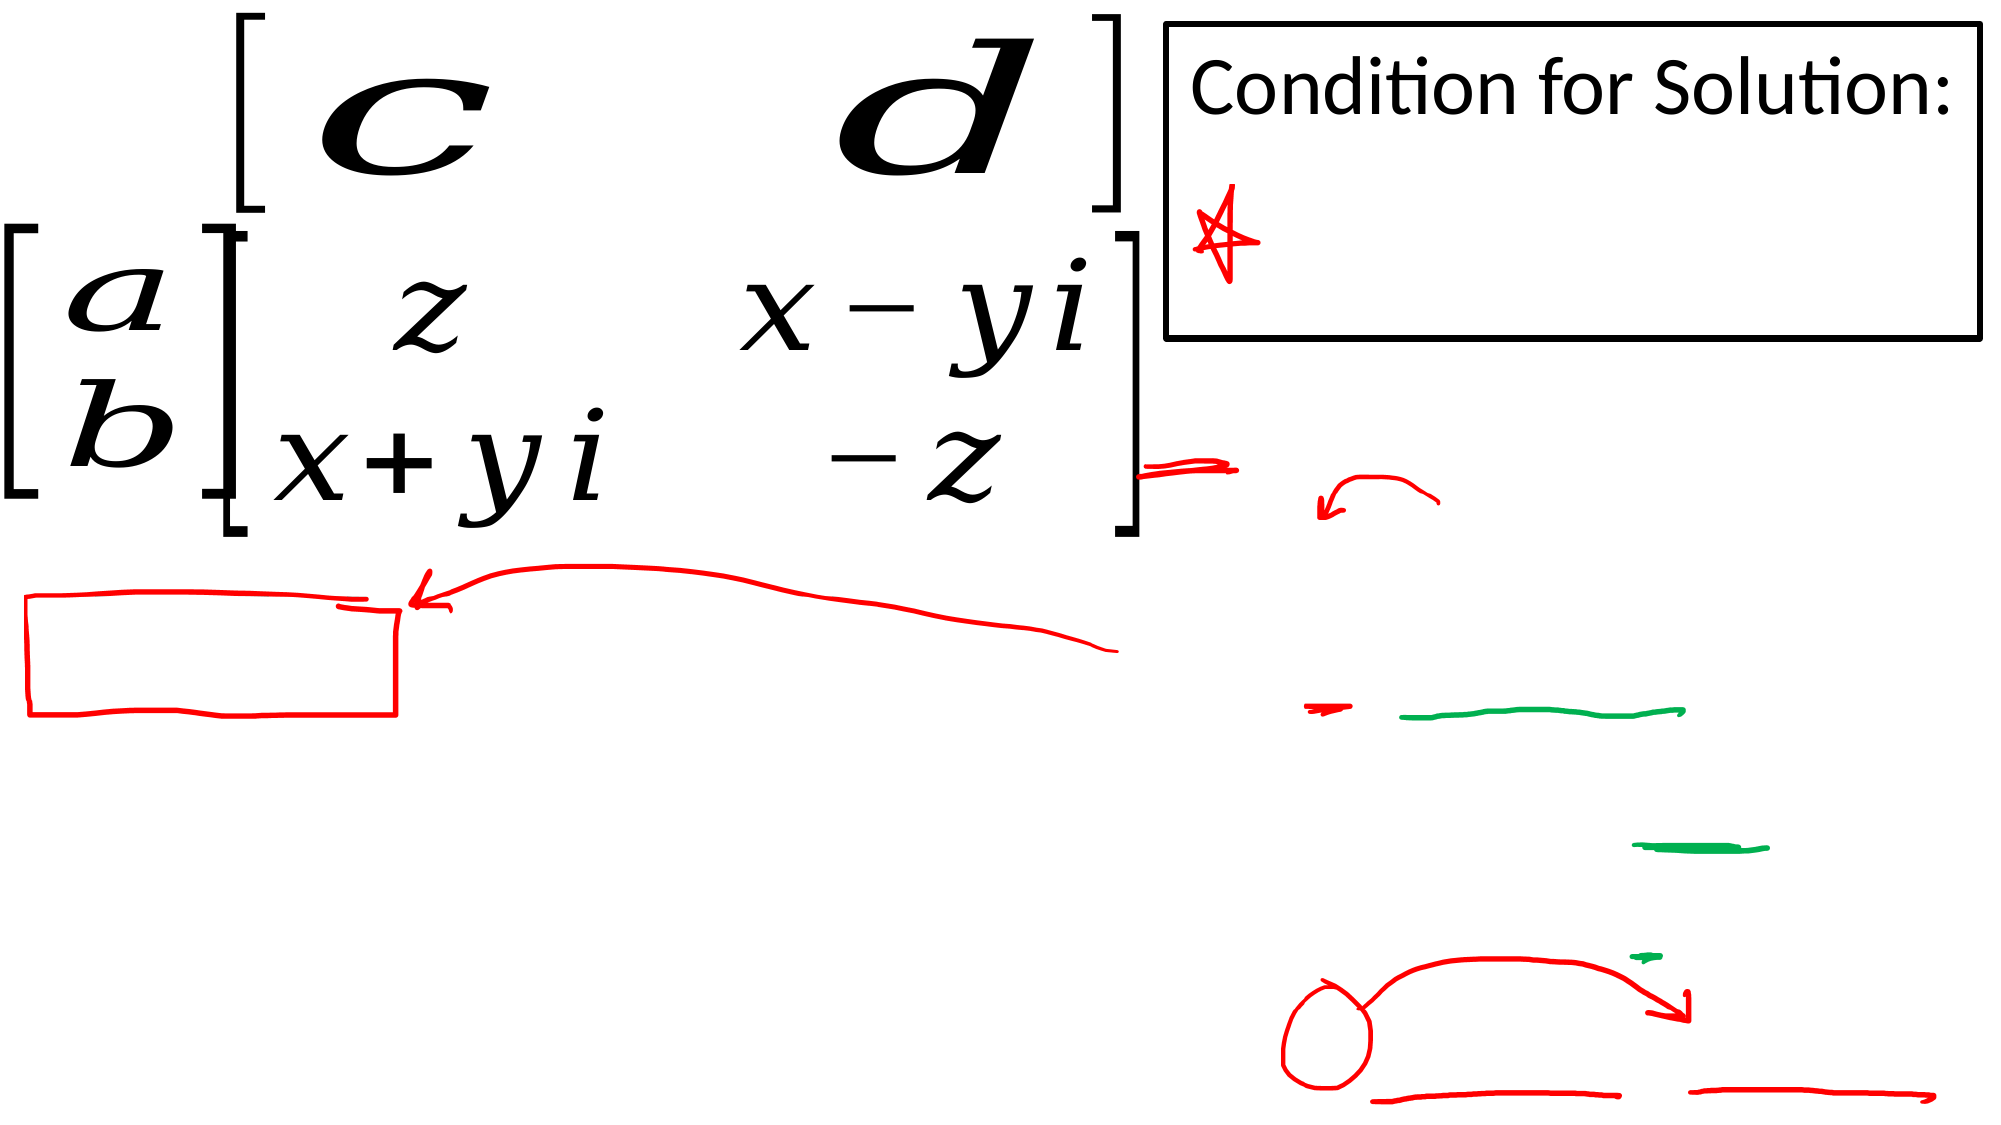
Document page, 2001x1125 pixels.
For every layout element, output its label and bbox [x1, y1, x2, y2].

picture [24, 184, 1945, 1113]
picture [1169, 184, 1945, 335]
